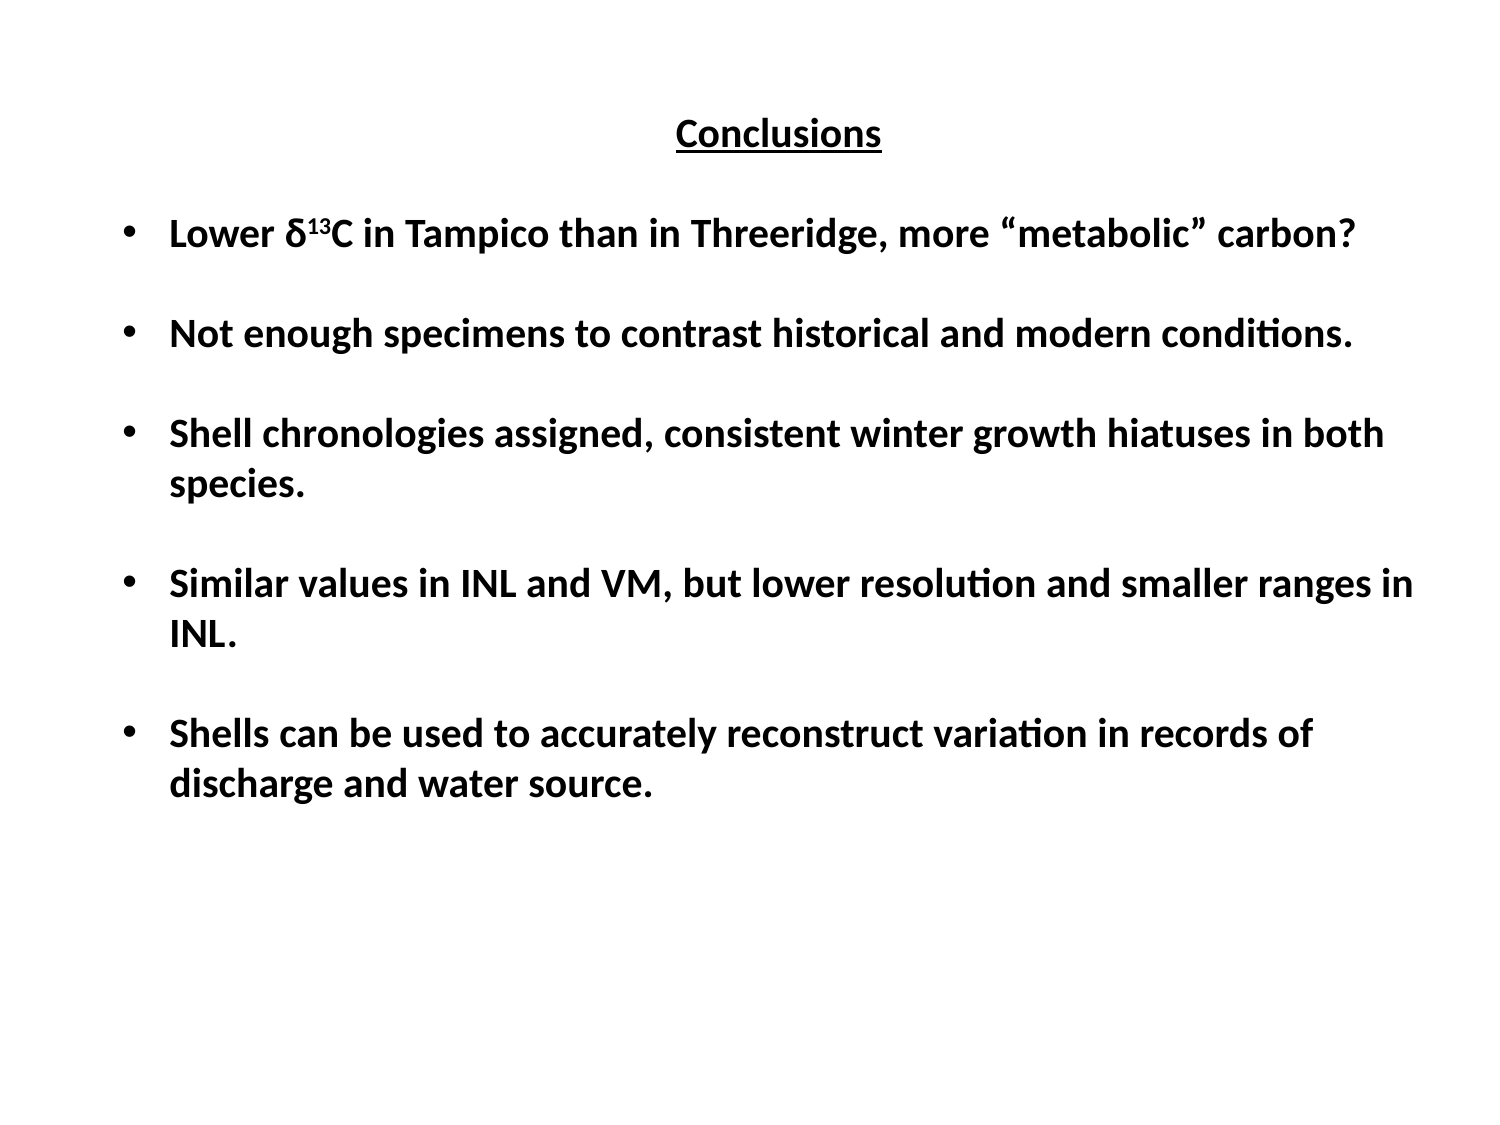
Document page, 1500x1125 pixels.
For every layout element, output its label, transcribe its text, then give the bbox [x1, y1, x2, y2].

text_box Conclusions Lower δ13C in Tampico than in Threeridge, more “metabolic” carbon? Not enough specimens to contrast historical and modern conditions. Shell chronologies assigned, consistent winter growth hiatuses in both species. Similar values in INL and VM, but lower resolution and smaller ranges in INL. Shells can be used to accurately reconstruct variation in records of discharge and water source. [107, 98, 1450, 864]
